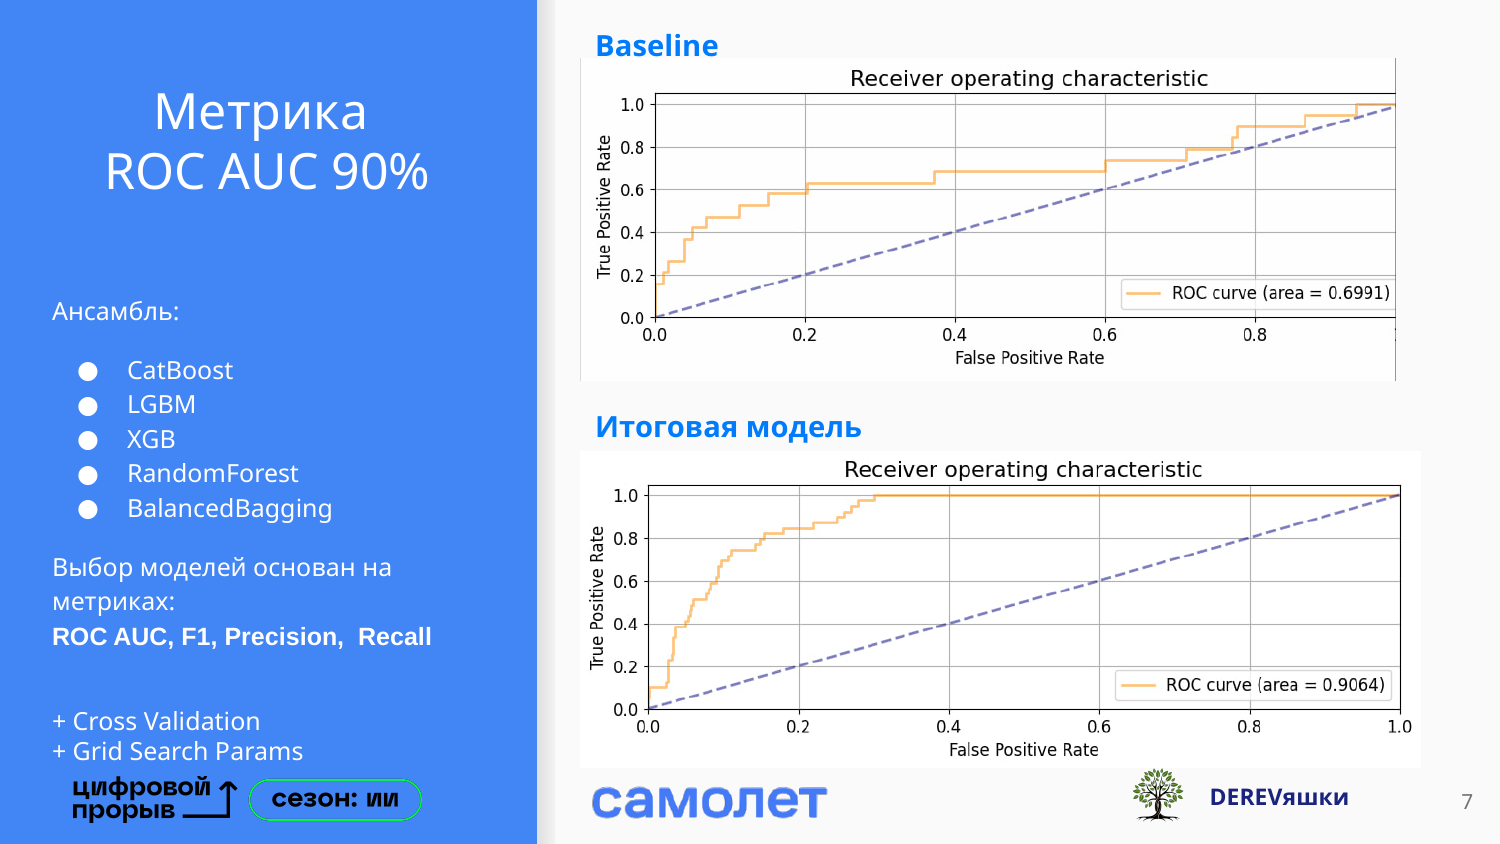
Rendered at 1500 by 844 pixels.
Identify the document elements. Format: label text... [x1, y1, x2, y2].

picture [579, 58, 1396, 381]
title Метрика ROC AUC 90% [37, 58, 498, 216]
picture [73, 776, 422, 825]
text_box Итоговая модель [580, 393, 1302, 450]
slide_number ‹#› [1398, 770, 1489, 835]
text_box DEREVяшки [1194, 777, 1388, 824]
text_box Baseline [580, 12, 1302, 57]
picture [580, 451, 1421, 828]
list Ансамбль: CatBoost LGBM XGB RandomForest BalancedBagging Выбор моделей основан на метриках: ROC AUC, F1, Precision, Recall + Cross Validation + Grid Search Params [37, 275, 525, 795]
